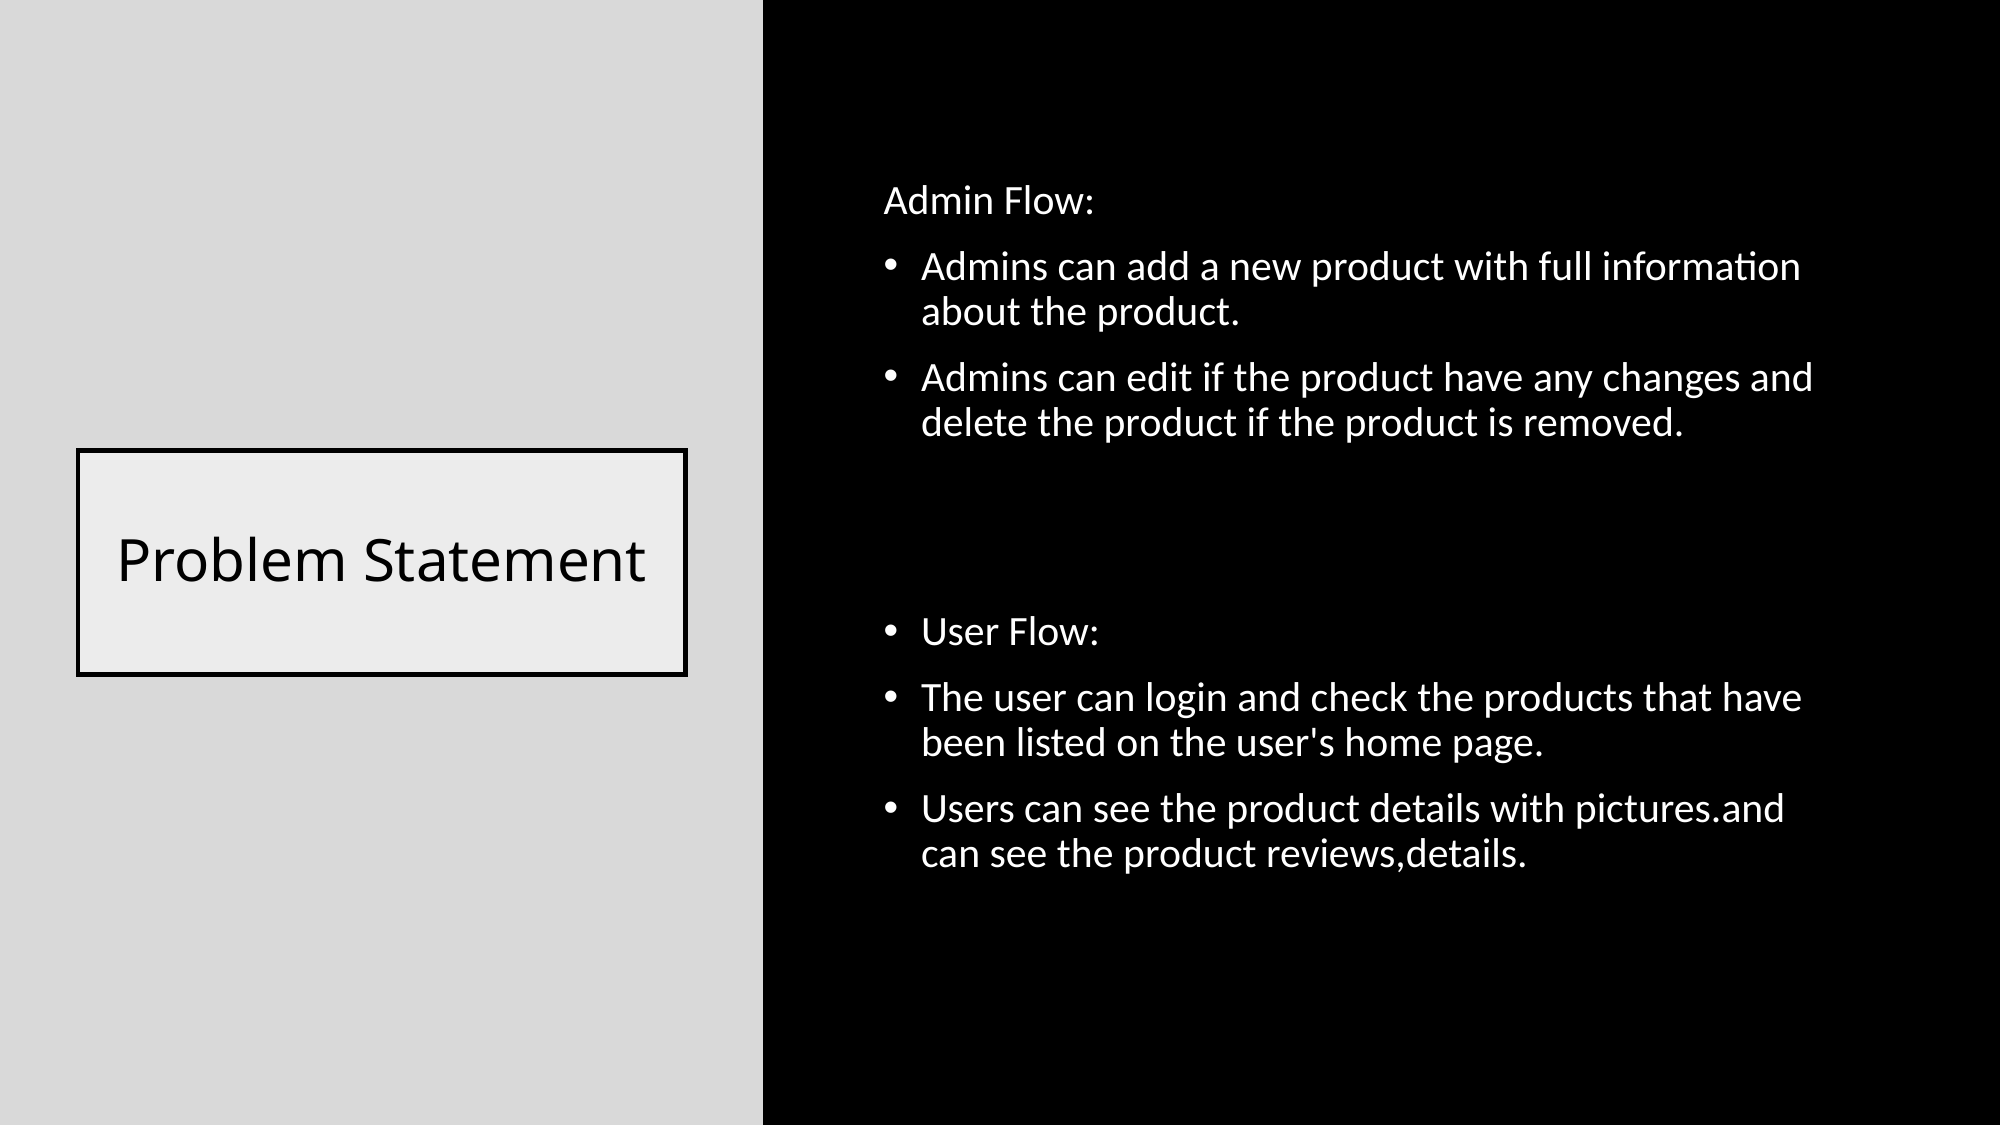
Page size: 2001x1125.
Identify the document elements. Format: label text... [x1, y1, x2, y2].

text_box [762, 0, 2000, 1125]
text_box [0, 0, 762, 1125]
list User Flow: The user can login and check the products that have been listed on the user's home page. Users can see the product details with pictures.and can see the product reviews,details. [868, 602, 1863, 1014]
title Problem Statement [78, 450, 686, 675]
list Admin Flow: Admins can add a new product with full information about the product. Admins can edit if the product have any changes and delete the product if the product is removed. [868, 104, 1861, 519]
